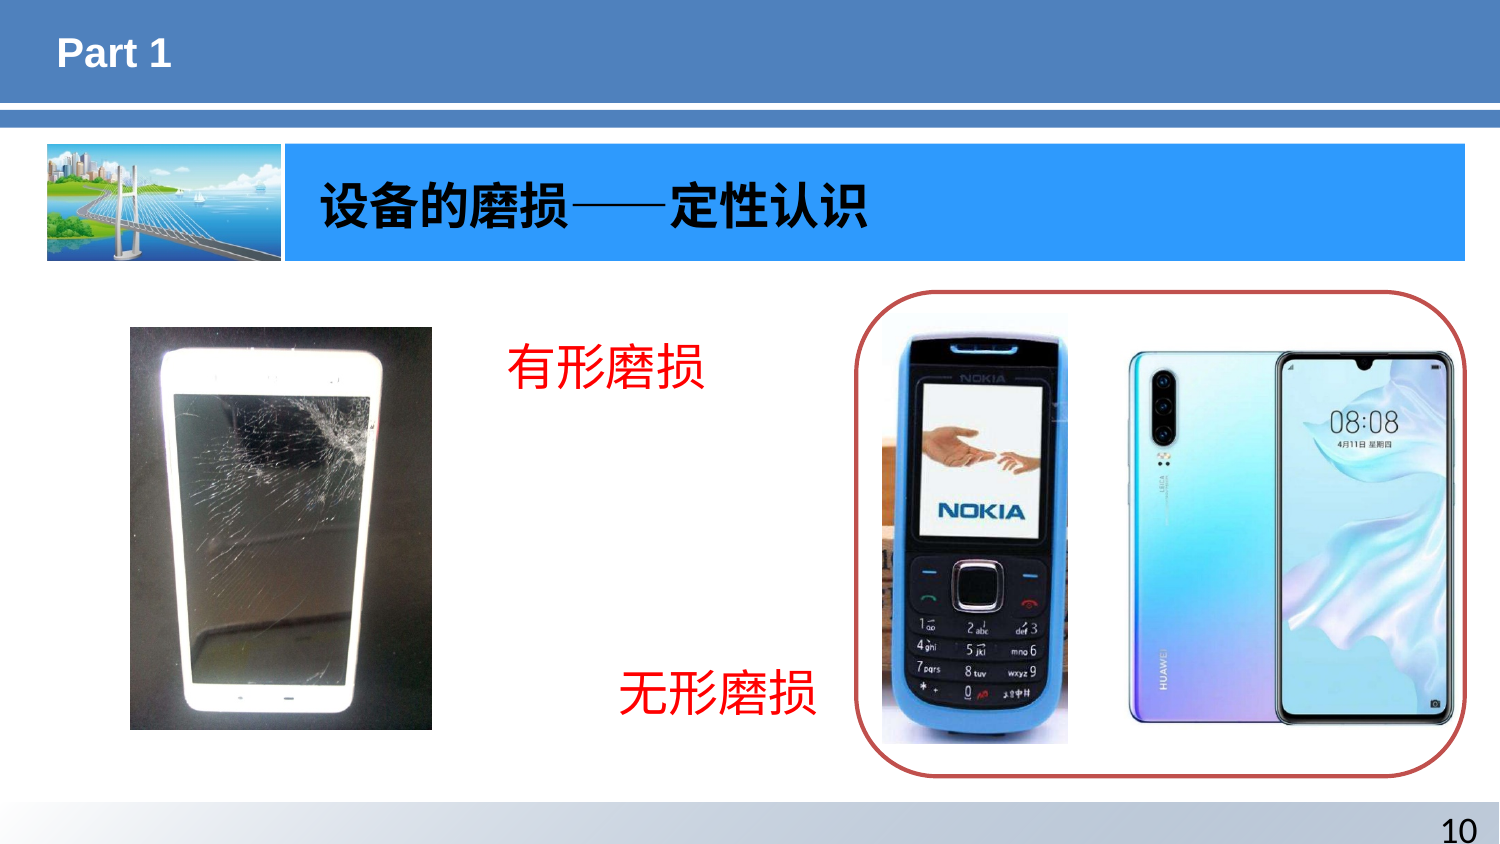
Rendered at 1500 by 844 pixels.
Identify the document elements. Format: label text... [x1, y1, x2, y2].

text_box [0, 108, 1500, 130]
text_box [1493, 801, 1500, 844]
picture [46, 143, 282, 262]
text_box [0, 801, 1142, 844]
text_box 设备的磨损——定性认识 [304, 167, 1465, 242]
picture [130, 327, 433, 730]
title Part 1 [41, 3, 1459, 99]
text_box [854, 289, 1460, 779]
text_box [0, 0, 1500, 105]
slide_number 10 [1142, 798, 1493, 844]
text_box 无形磨损 [604, 653, 834, 729]
picture [882, 313, 1069, 745]
text_box 有形磨损 [491, 327, 722, 403]
text_box [285, 143, 1465, 261]
picture [1120, 340, 1465, 730]
